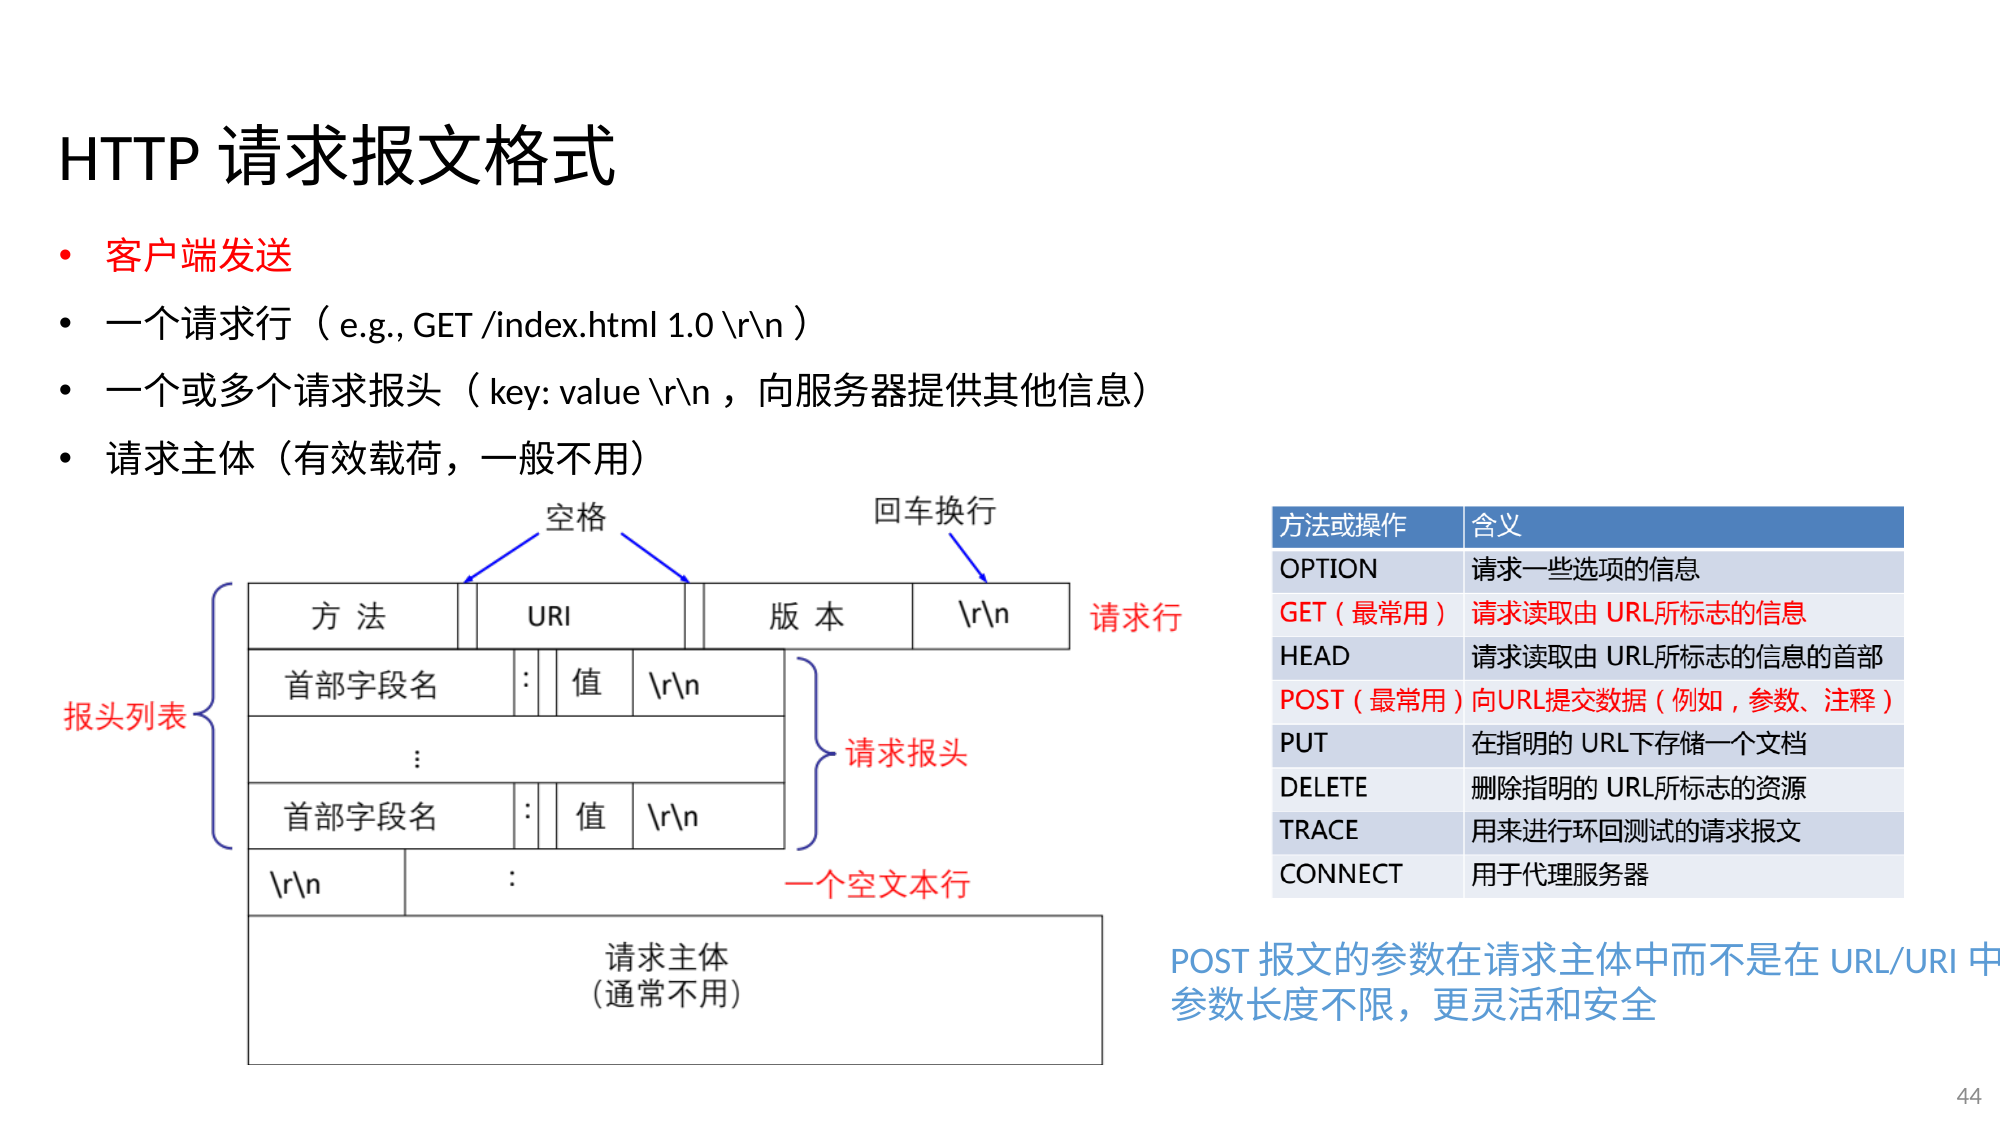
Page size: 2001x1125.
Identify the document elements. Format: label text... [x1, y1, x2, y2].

text_box 客户端发送 一个请求行（e.g., GET /index.html 1.0 \r\n） 一个或多个请求报头（key: value \r\n，向服务器提供其他信息） 请求主体（有效载荷，一般不用） [43, 202, 2000, 487]
picture [1270, 501, 1904, 903]
text_box HTTP请求报文格式 [43, 106, 1365, 201]
slide_number 44 [1547, 1065, 1998, 1125]
picture [43, 480, 1200, 1065]
text_box POST报文的参数在请求主体中而不是在URL/URI中 参数长度不限，更灵活和安全 [1200, 928, 2000, 1034]
